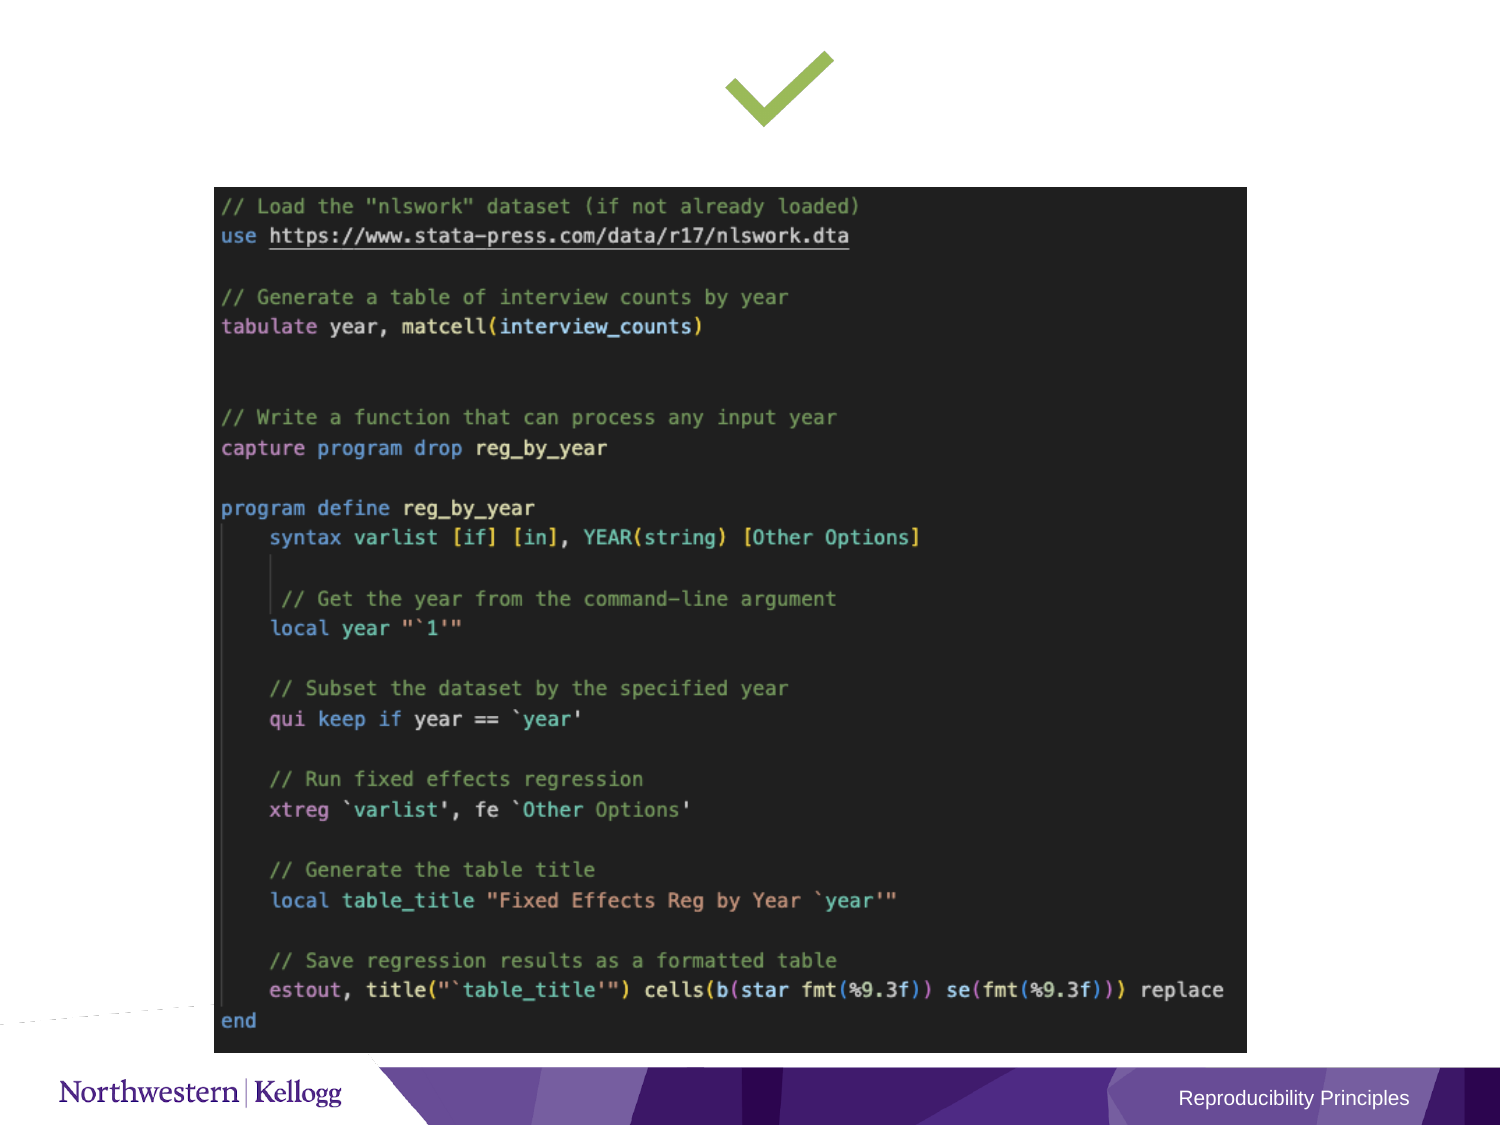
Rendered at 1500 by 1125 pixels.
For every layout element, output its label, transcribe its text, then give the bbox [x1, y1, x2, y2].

picture [0, 0, 1500, 1125]
footer Reproducibility Principles [750, 1067, 1425, 1125]
